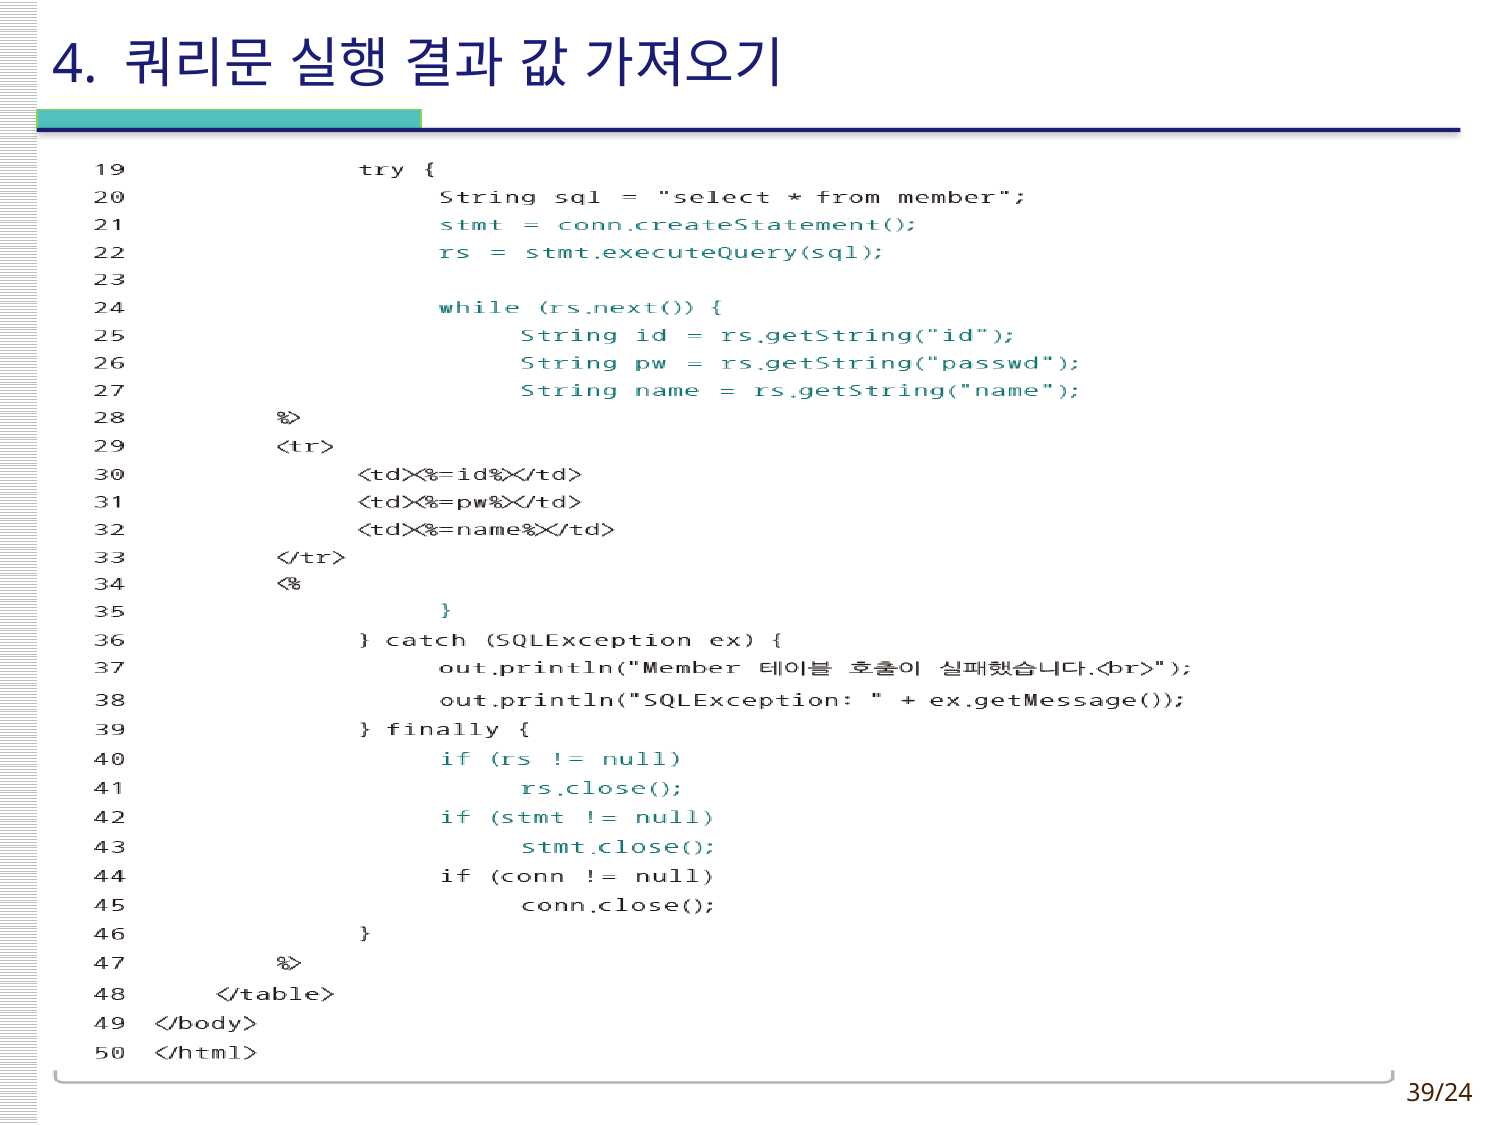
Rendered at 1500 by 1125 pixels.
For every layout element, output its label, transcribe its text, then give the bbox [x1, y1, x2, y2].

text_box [36, 154, 1410, 1091]
title 4. 쿼리문 실행 결과 값 가져오기 [37, 13, 1278, 109]
